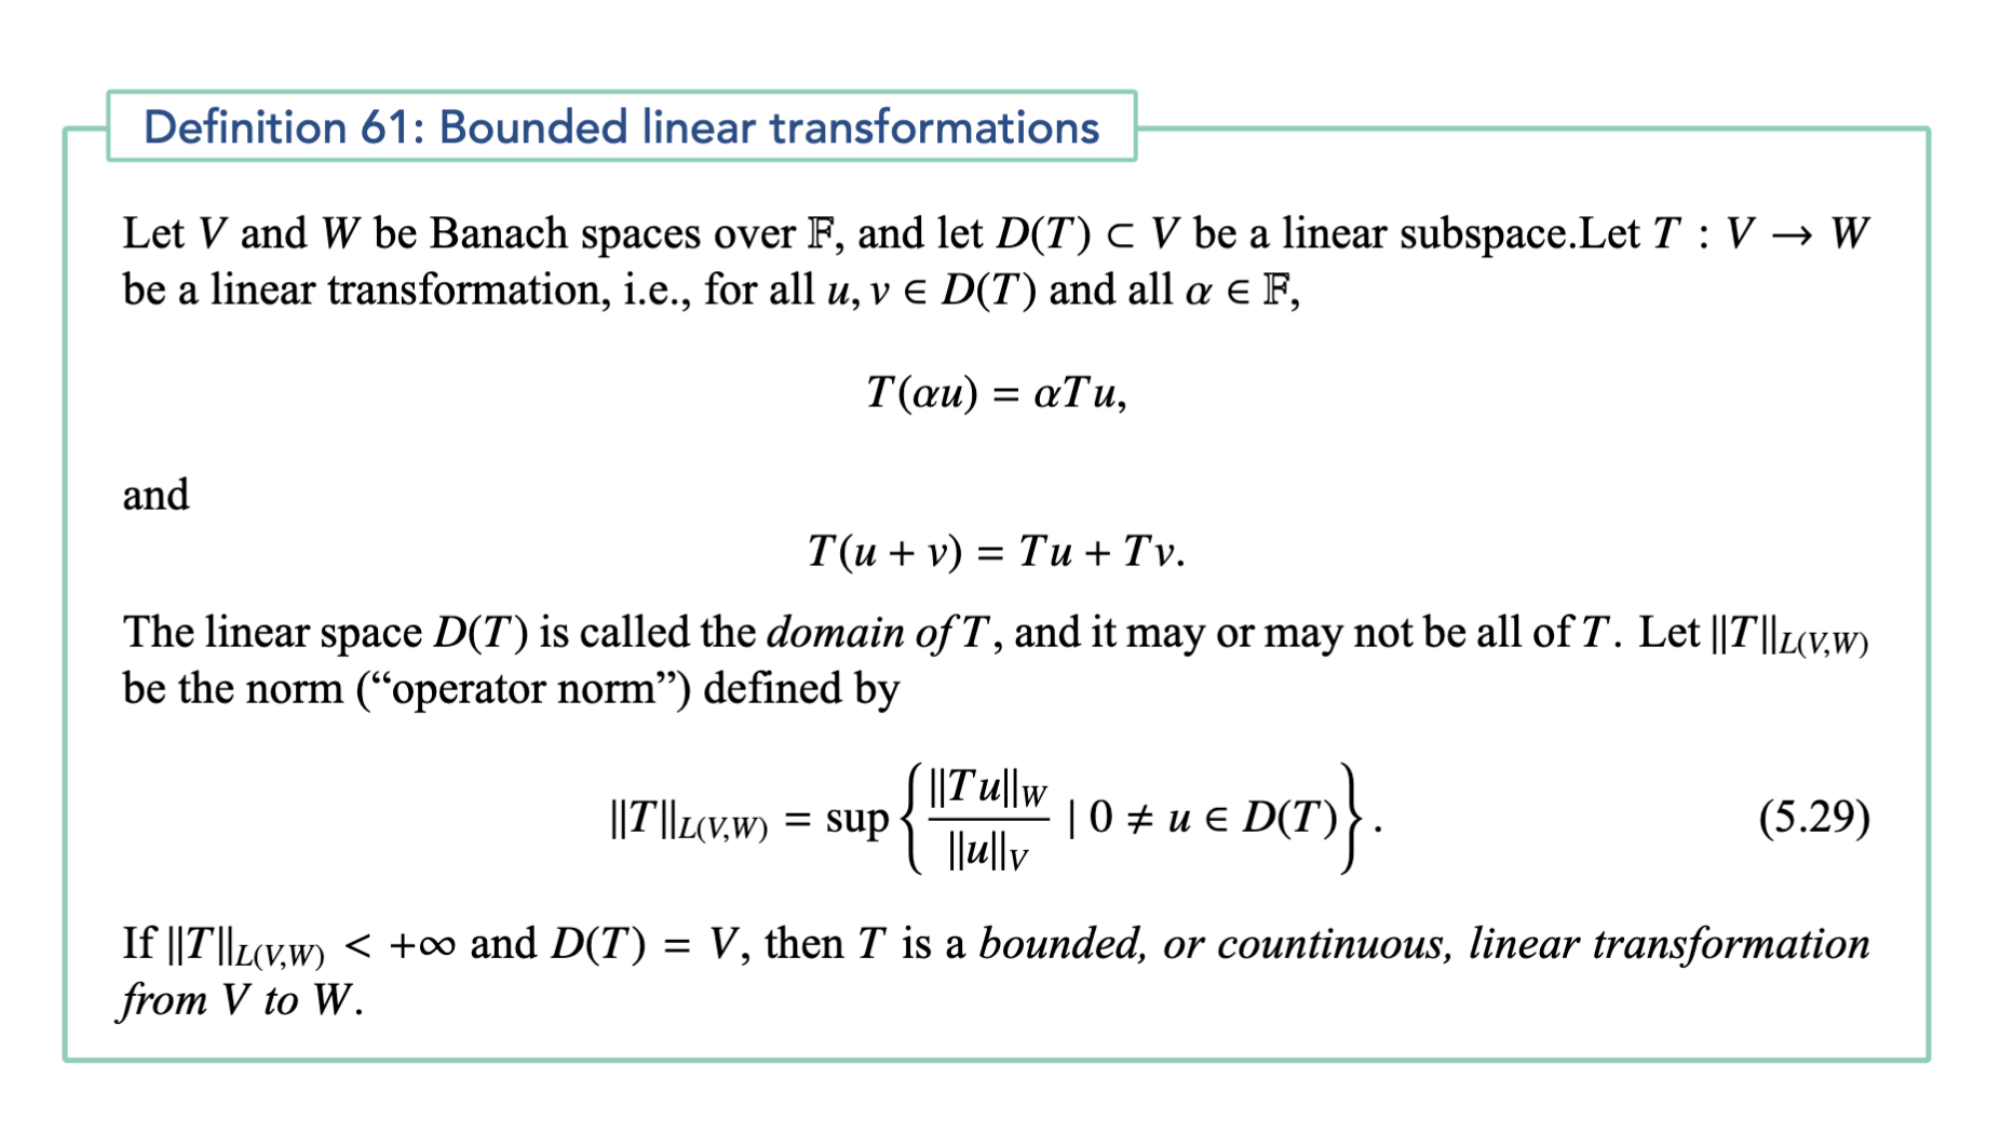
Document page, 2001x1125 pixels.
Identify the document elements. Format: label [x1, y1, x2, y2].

list [41, 67, 1959, 1091]
